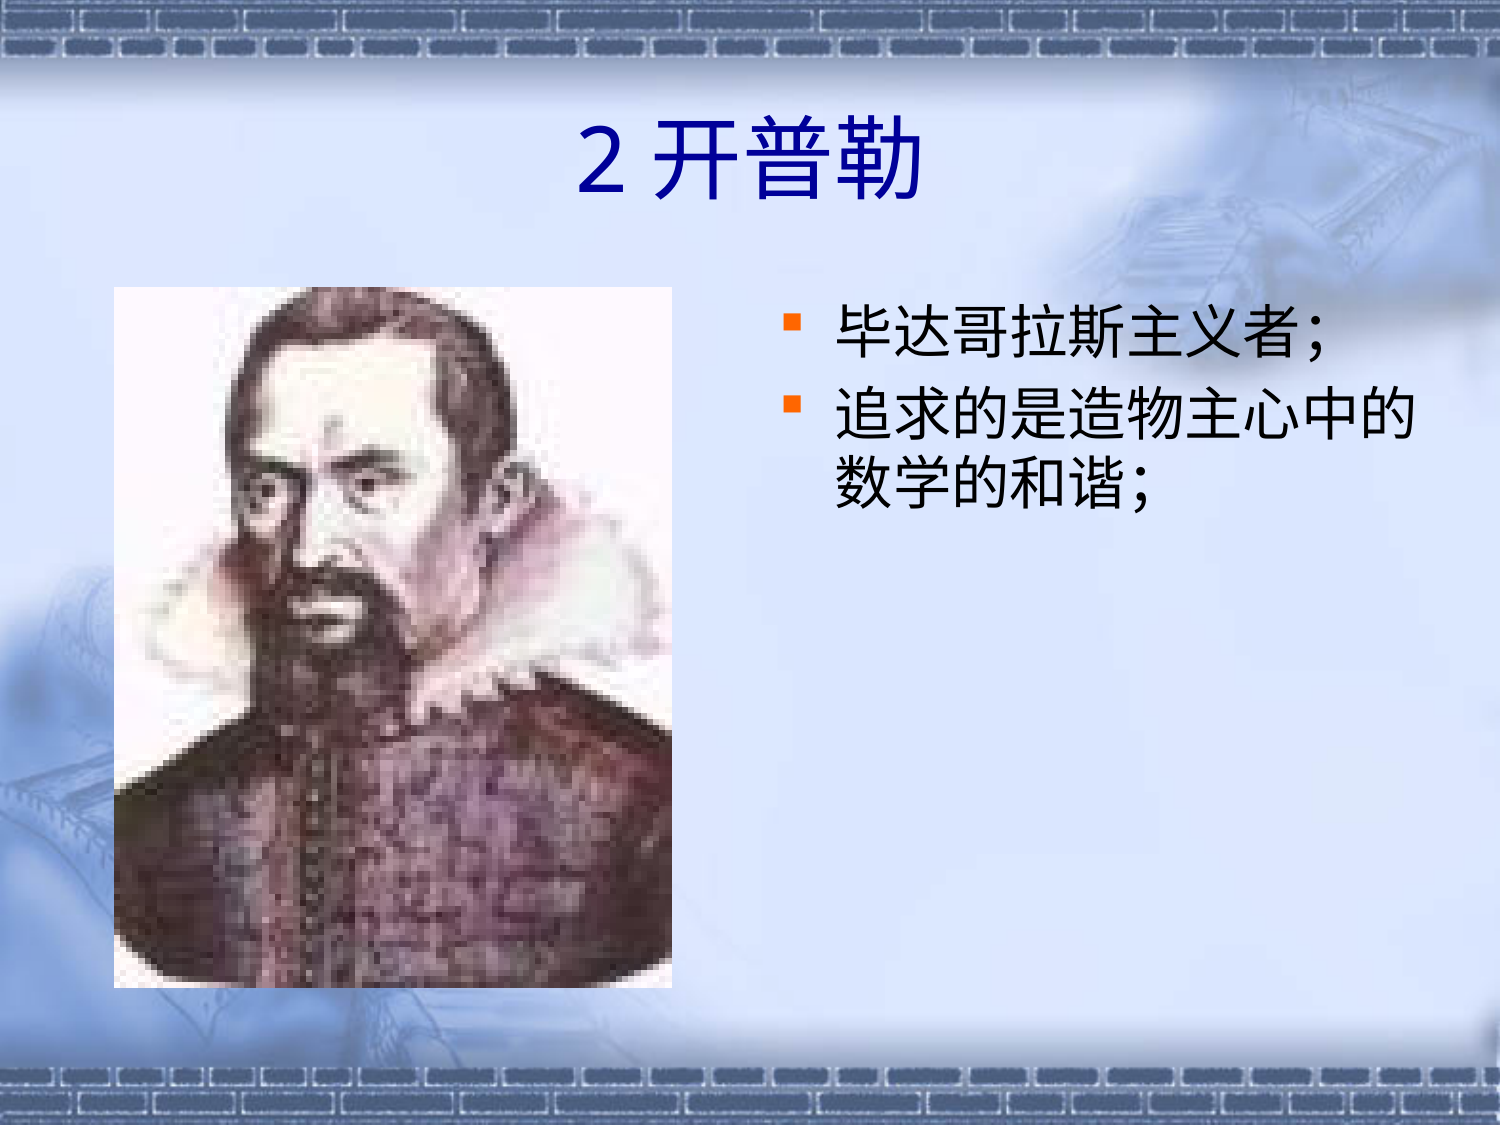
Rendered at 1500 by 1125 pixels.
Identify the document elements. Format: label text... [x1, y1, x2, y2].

list 毕达哥拉斯主义者； 追求的是造物主心中的数学的和谐； [763, 287, 1451, 988]
text_box [110, 80, 1461, 268]
picture [0, 0, 1500, 1125]
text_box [114, 287, 672, 989]
title 2开普勒 [49, 62, 1451, 250]
